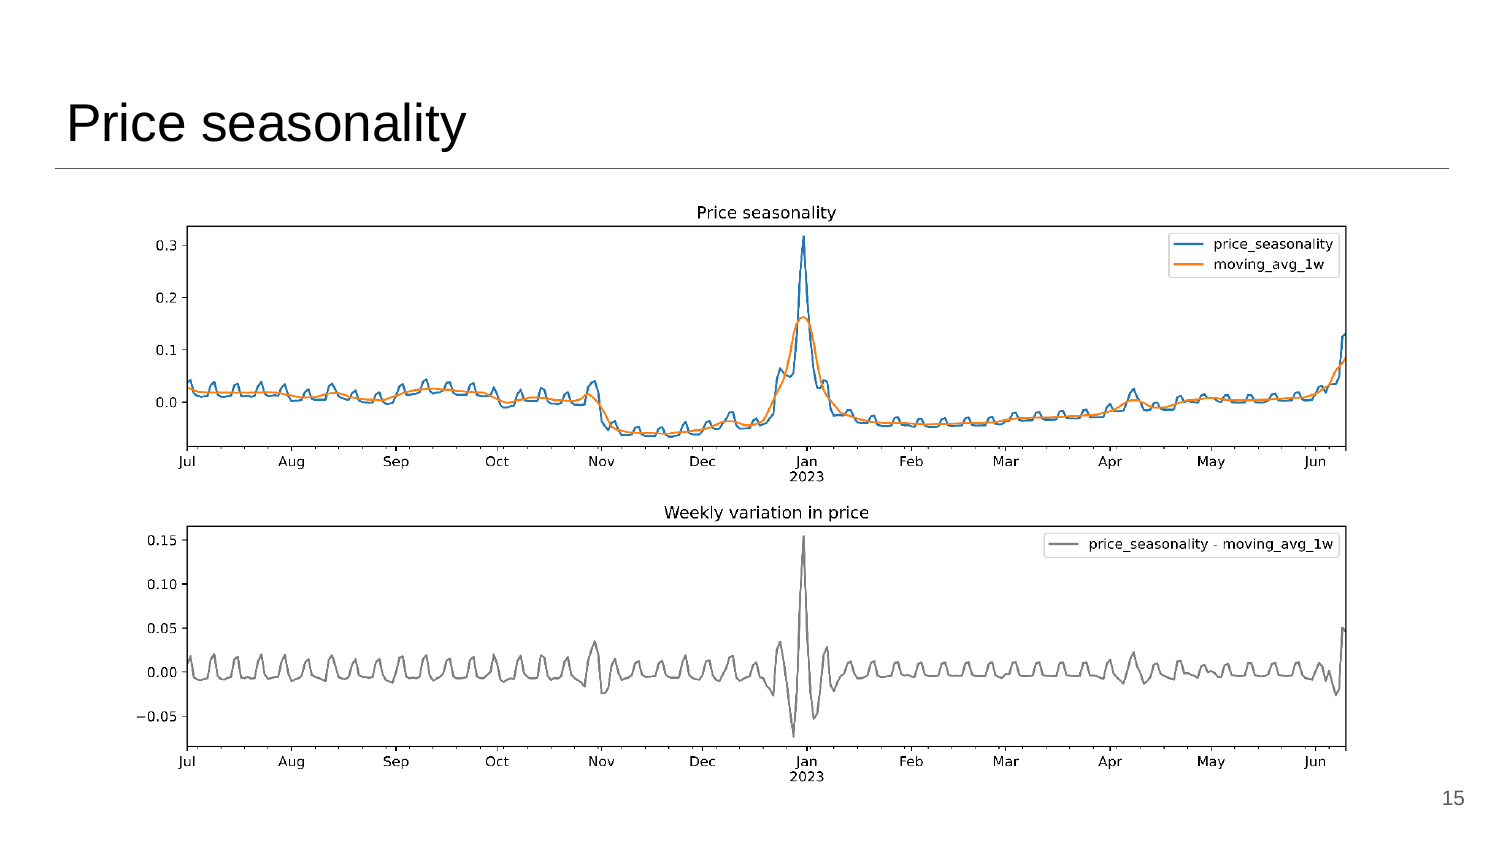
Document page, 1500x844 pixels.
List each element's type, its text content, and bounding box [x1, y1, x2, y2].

slide_number ‹#› [1389, 791, 1480, 830]
title Price seasonality [51, 72, 1449, 167]
picture [0, 491, 1495, 783]
picture [0, 191, 1495, 483]
